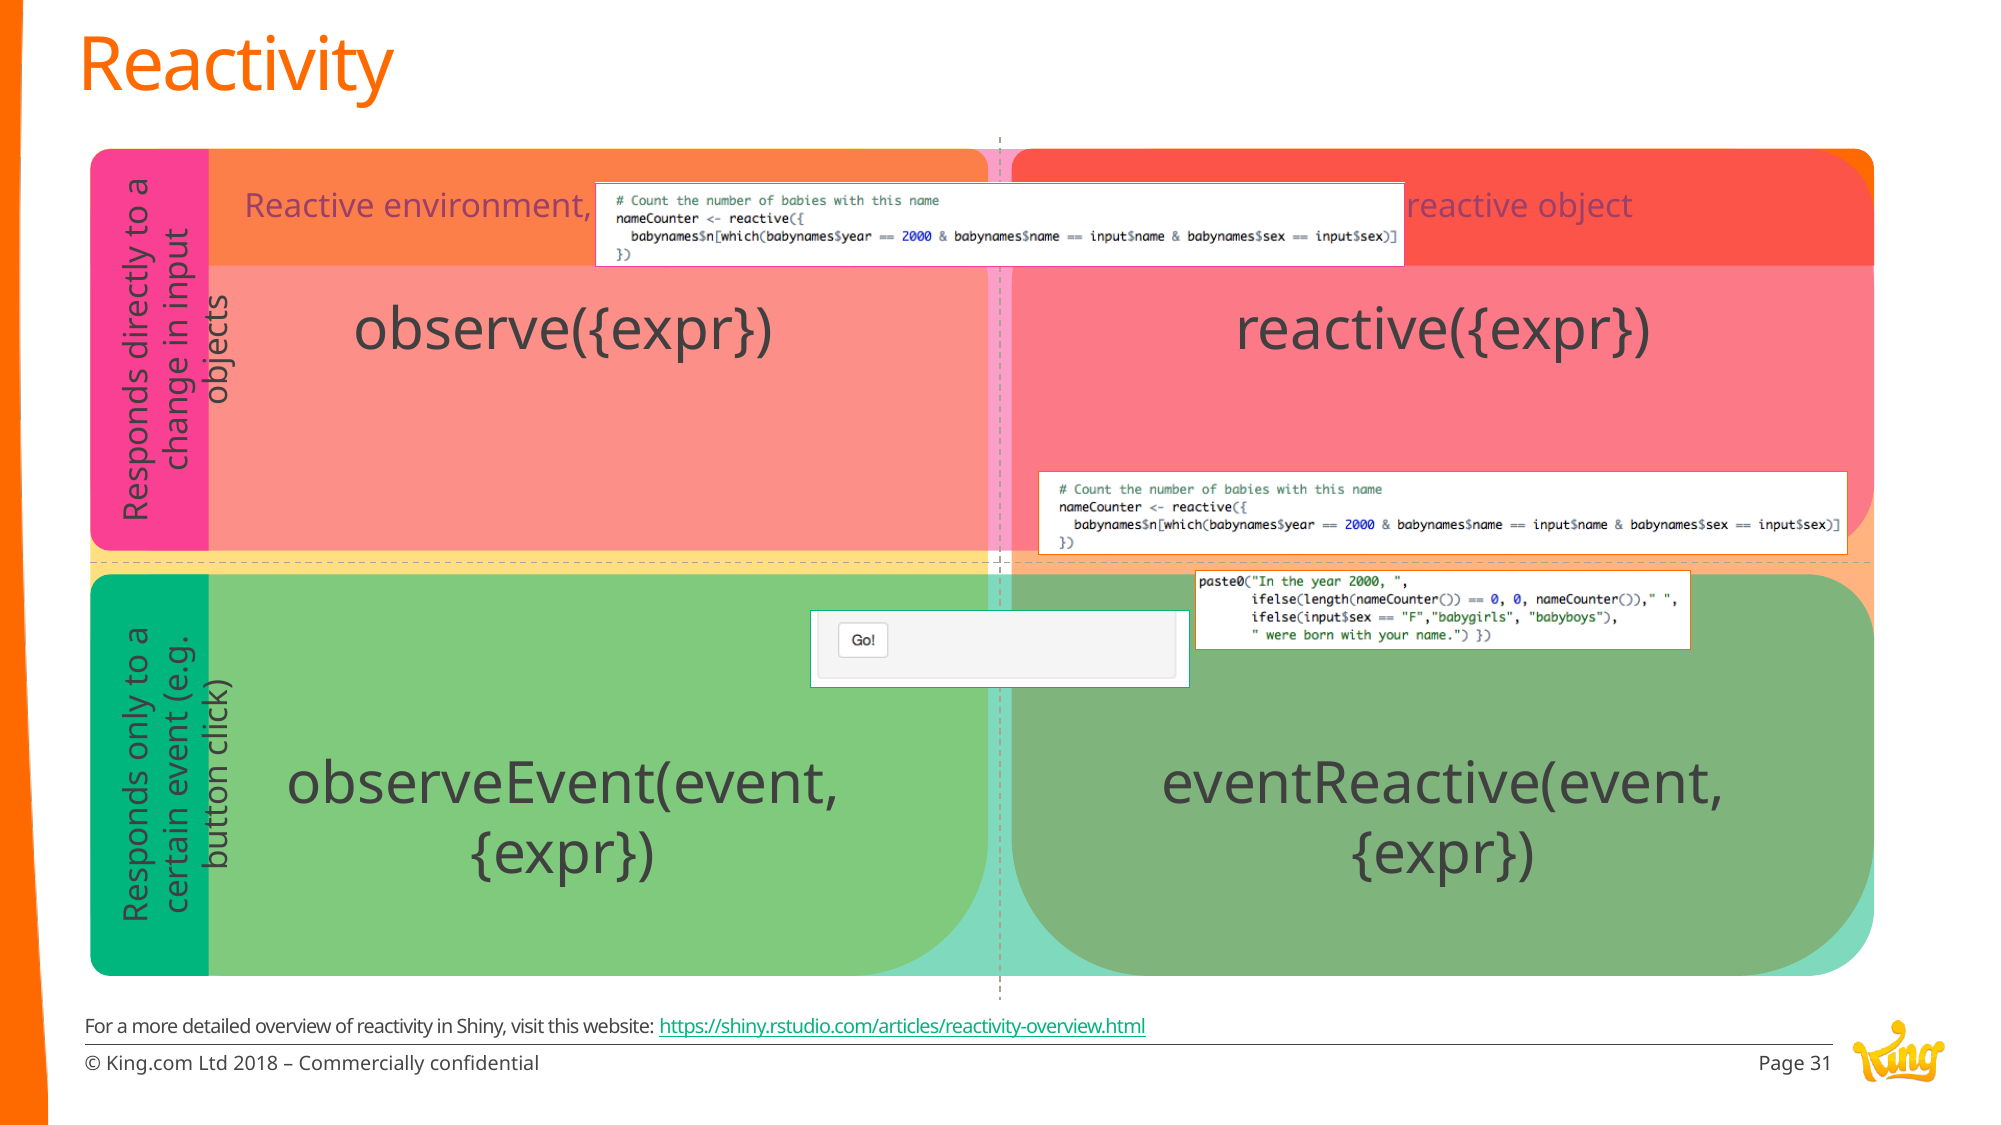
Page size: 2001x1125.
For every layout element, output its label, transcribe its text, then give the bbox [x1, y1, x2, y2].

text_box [1004, 574, 1875, 977]
picture [1038, 471, 1848, 556]
picture [1194, 569, 1692, 650]
picture [1852, 1020, 1945, 1083]
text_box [1004, 148, 1875, 551]
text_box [90, 148, 995, 551]
list For a more detailed overview of reactivity in Shiny, visit this website: https://shiny.rstudio.com/articles/reactivity-overview.html [84, 1020, 1715, 1041]
picture [810, 610, 1190, 689]
picture [595, 182, 1405, 267]
title Reactivity [77, 35, 1927, 101]
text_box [90, 574, 995, 977]
slide_number Page 31 [1714, 1050, 1833, 1071]
